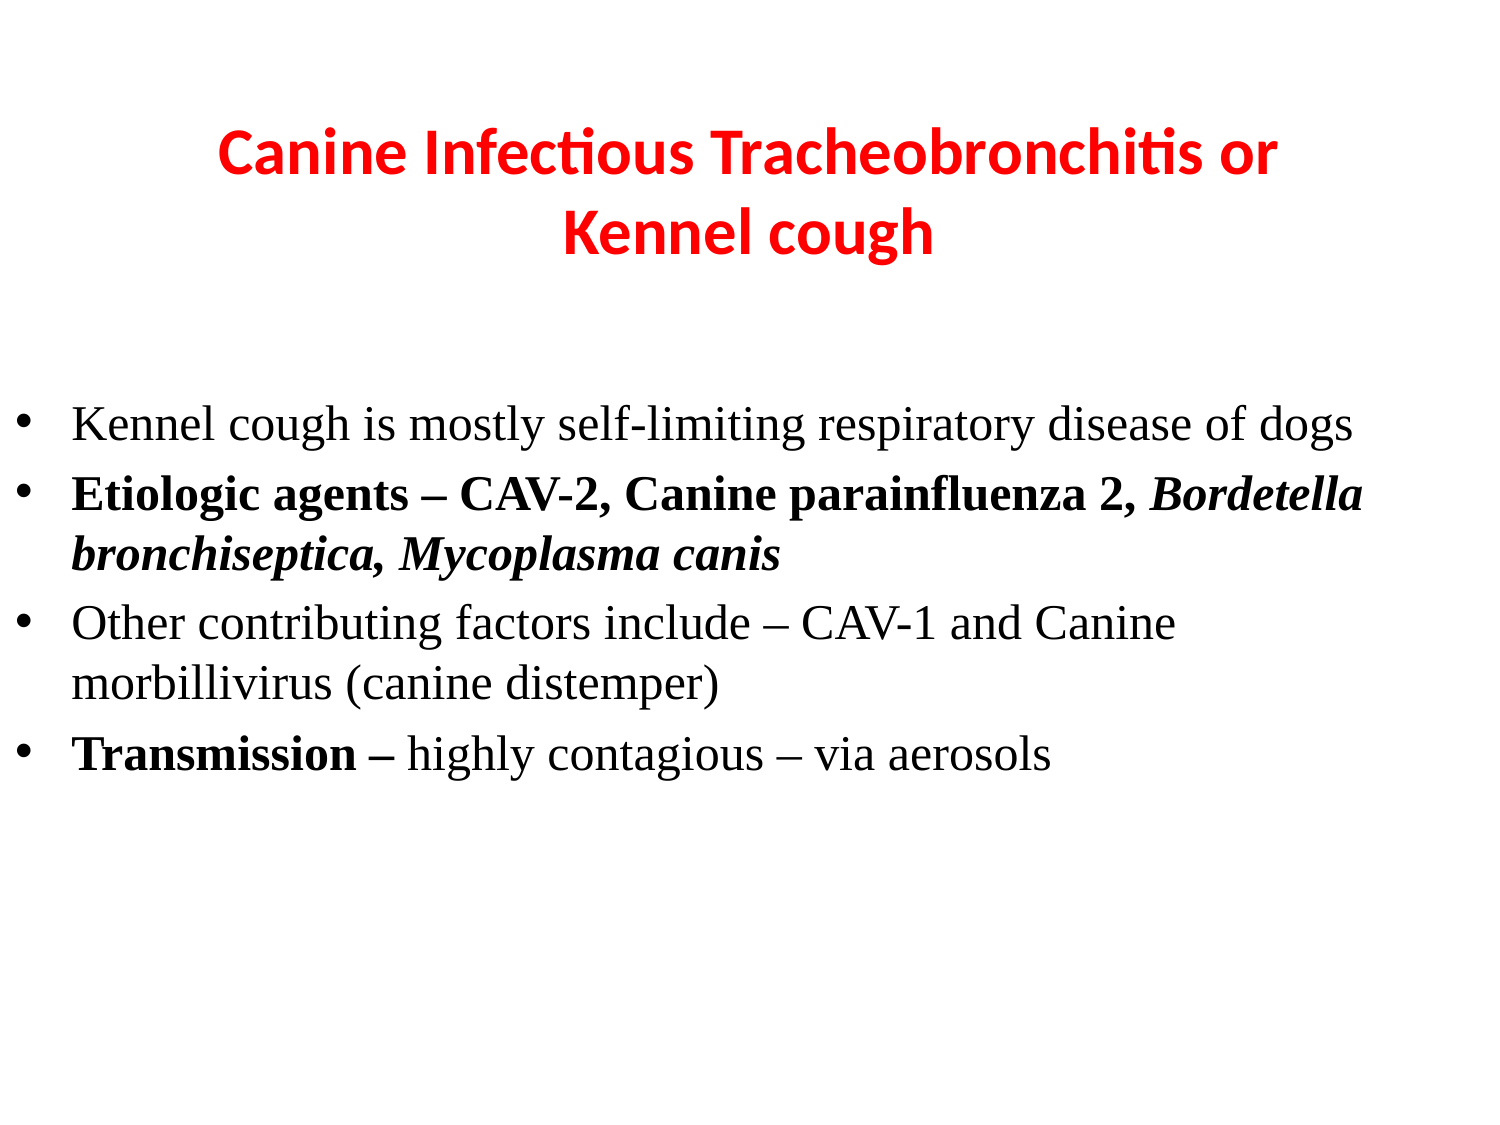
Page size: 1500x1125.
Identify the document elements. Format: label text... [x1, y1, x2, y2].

list Kennel cough is mostly self-limiting respiratory disease of dogs Etiologic agents – CAV-2, Canine parainfluenza 2, Bordetella bronchiseptica, Mycoplasma canis Other contributing factors include – CAV-1 and Canine morbillivirus (canine distemper) Transmission – highly contagious – via aerosols [0, 382, 1465, 1125]
title Canine Infectious Tracheobronchitis or Kennel cough [82, 93, 1432, 282]
